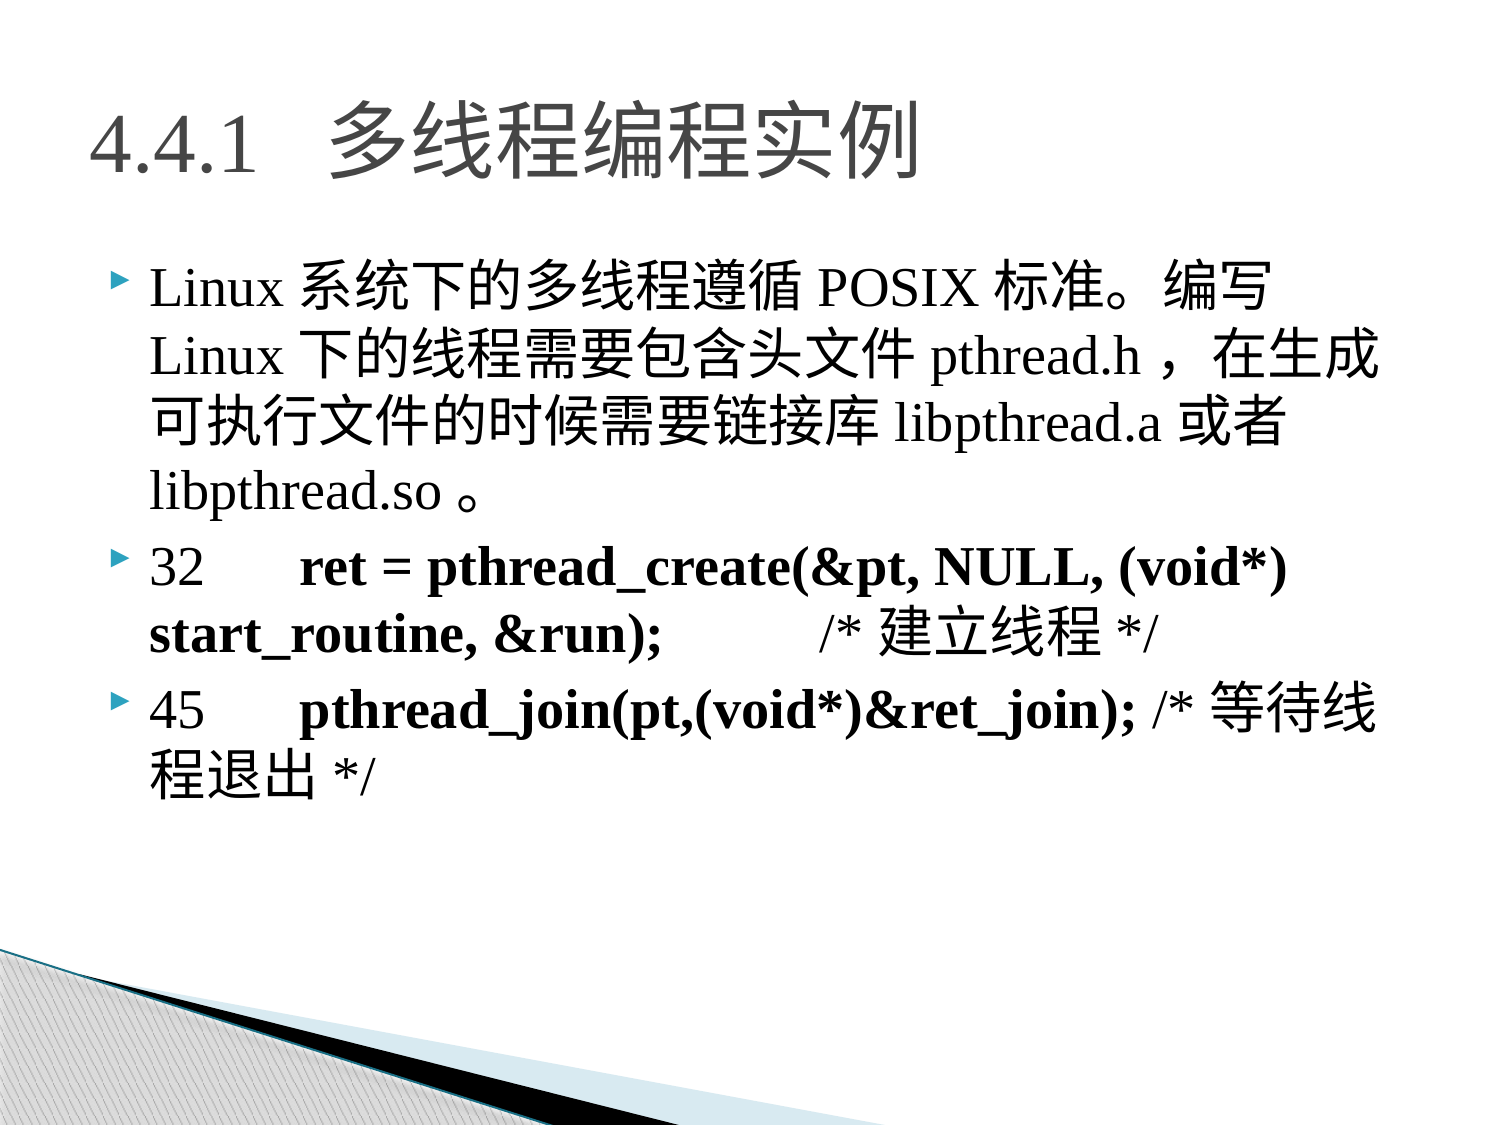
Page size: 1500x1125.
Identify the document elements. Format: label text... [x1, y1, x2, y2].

list Linux系统下的多线程遵循POSIX标准。编写Linux下的线程需要包含头文件pthread.h，在生成可执行文件的时候需要链接库libpthread.a或者libpthread.so。 32 ret = pthread_create(&pt, NULL, (void*) start_routine, &run); /*建立线程*/ 45 pthread_join(pt,(void*)&ret_join); /*等待线程退出*/ [75, 243, 1425, 986]
title 4.4.1 多线程编程实例 [75, 45, 1425, 233]
